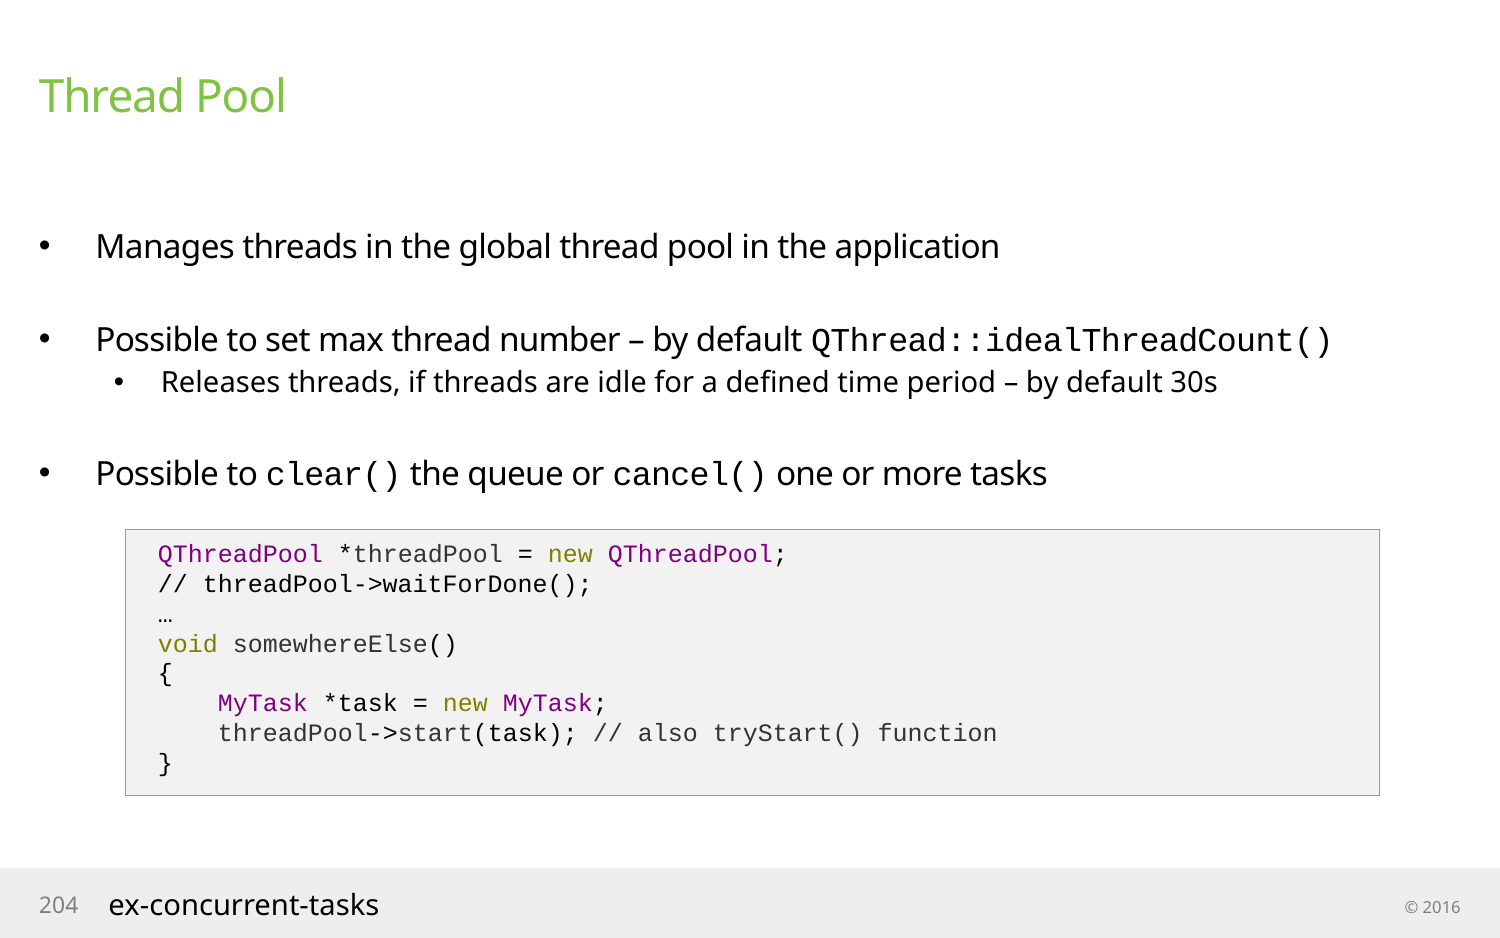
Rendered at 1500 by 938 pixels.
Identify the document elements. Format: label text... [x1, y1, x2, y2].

title Thread Pool [39, 66, 1052, 195]
slide_number 204 [39, 892, 410, 921]
text_box ex-concurrent-tasks [93, 894, 795, 927]
text_box QThreadPool *threadPool = new QThreadPool; // threadPool->waitForDone(); … void somewhereElse() { MyTask *task = new MyTask; threadPool->start(task); // also tryStart() function } [125, 529, 1380, 796]
list Manages threads in the global thread pool in the application Possible to set max thread number – by default QThread::idealThreadCount() Releases threads, if threads are idle for a defined time period – by default 30s Possible to clear() the queue or cancel() one or more tasks [39, 224, 1471, 530]
footer © 2016 [1188, 896, 1461, 917]
